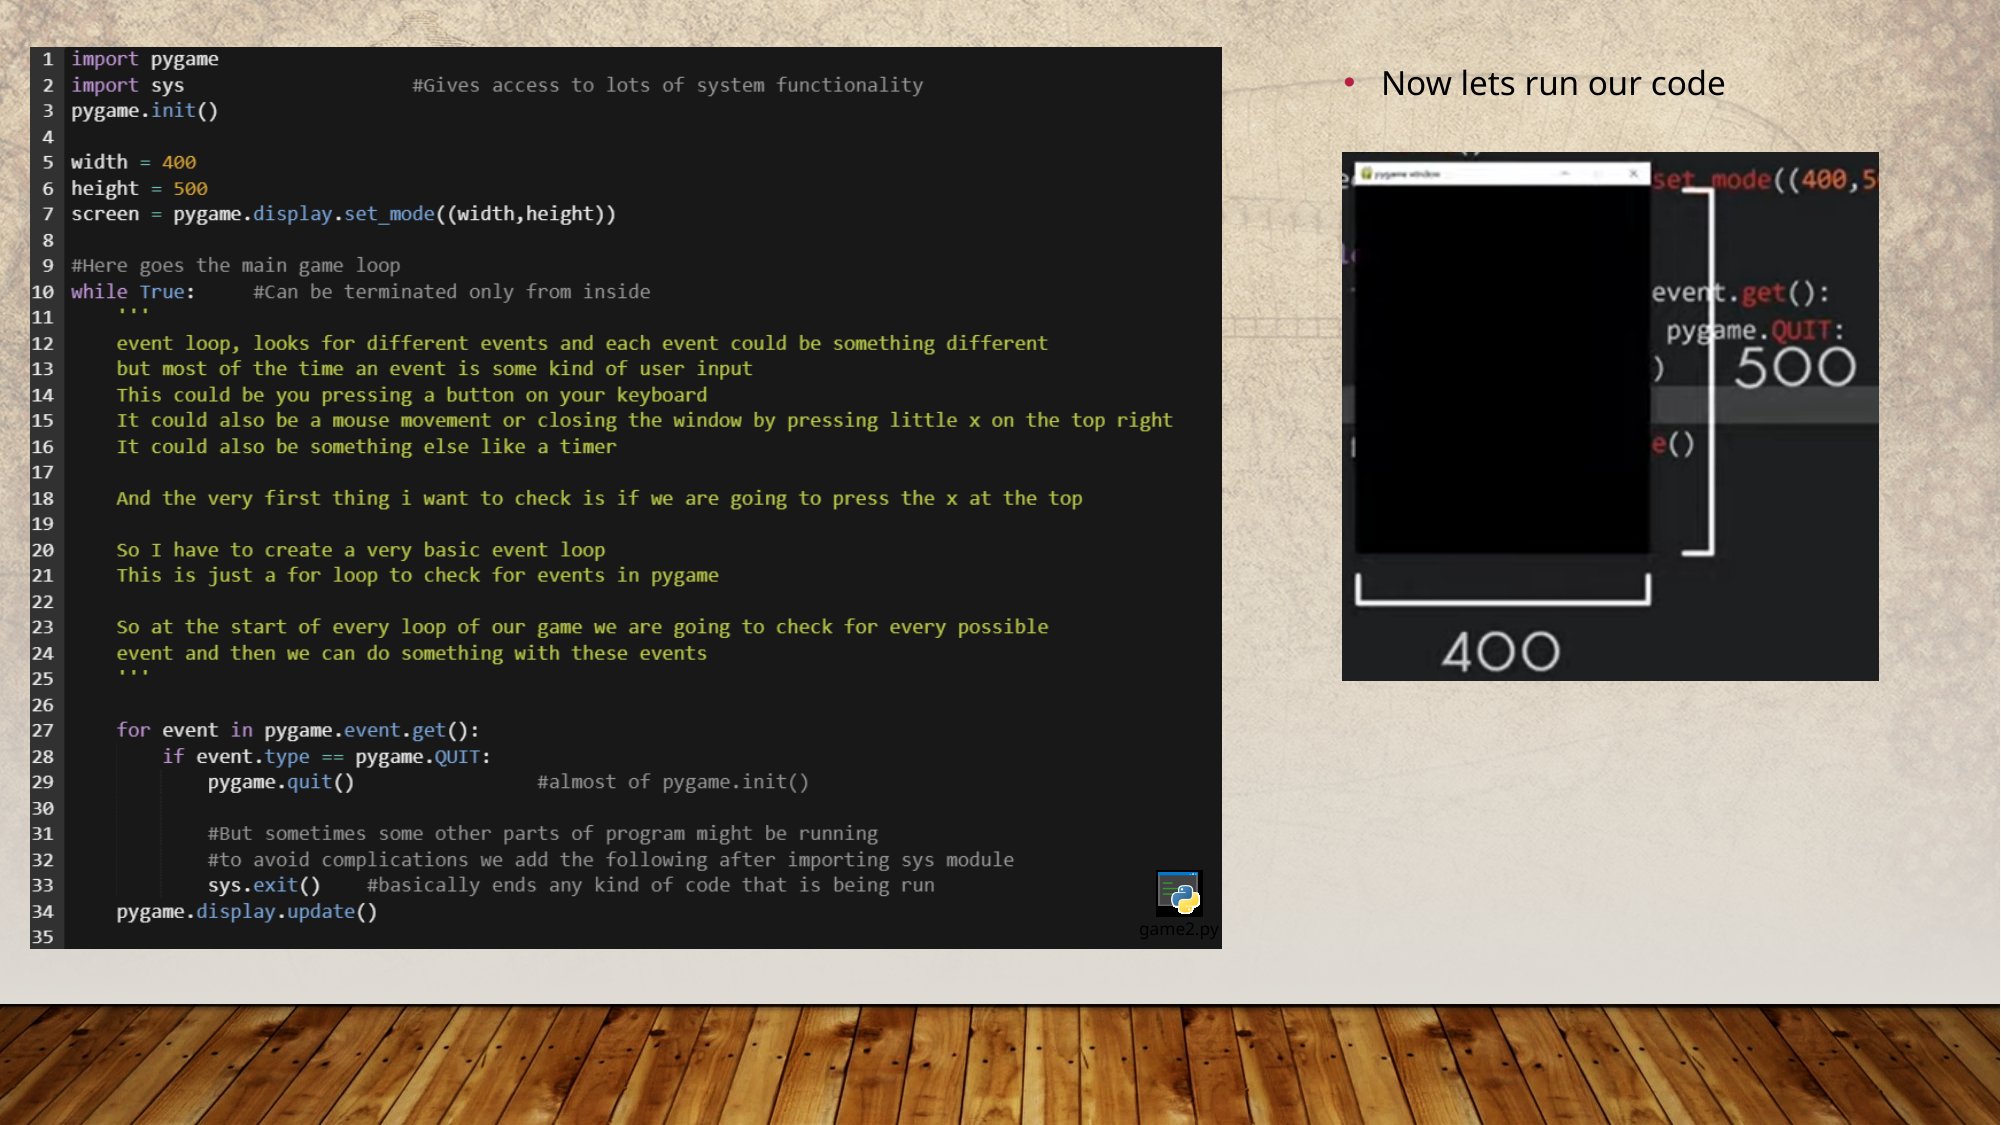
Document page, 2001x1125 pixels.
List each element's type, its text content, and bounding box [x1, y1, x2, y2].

picture [1342, 152, 1879, 681]
text_box Now lets run our code [1287, 47, 1784, 111]
picture [30, 46, 1223, 950]
picture [0, 1004, 2000, 1125]
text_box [1130, 869, 1227, 950]
